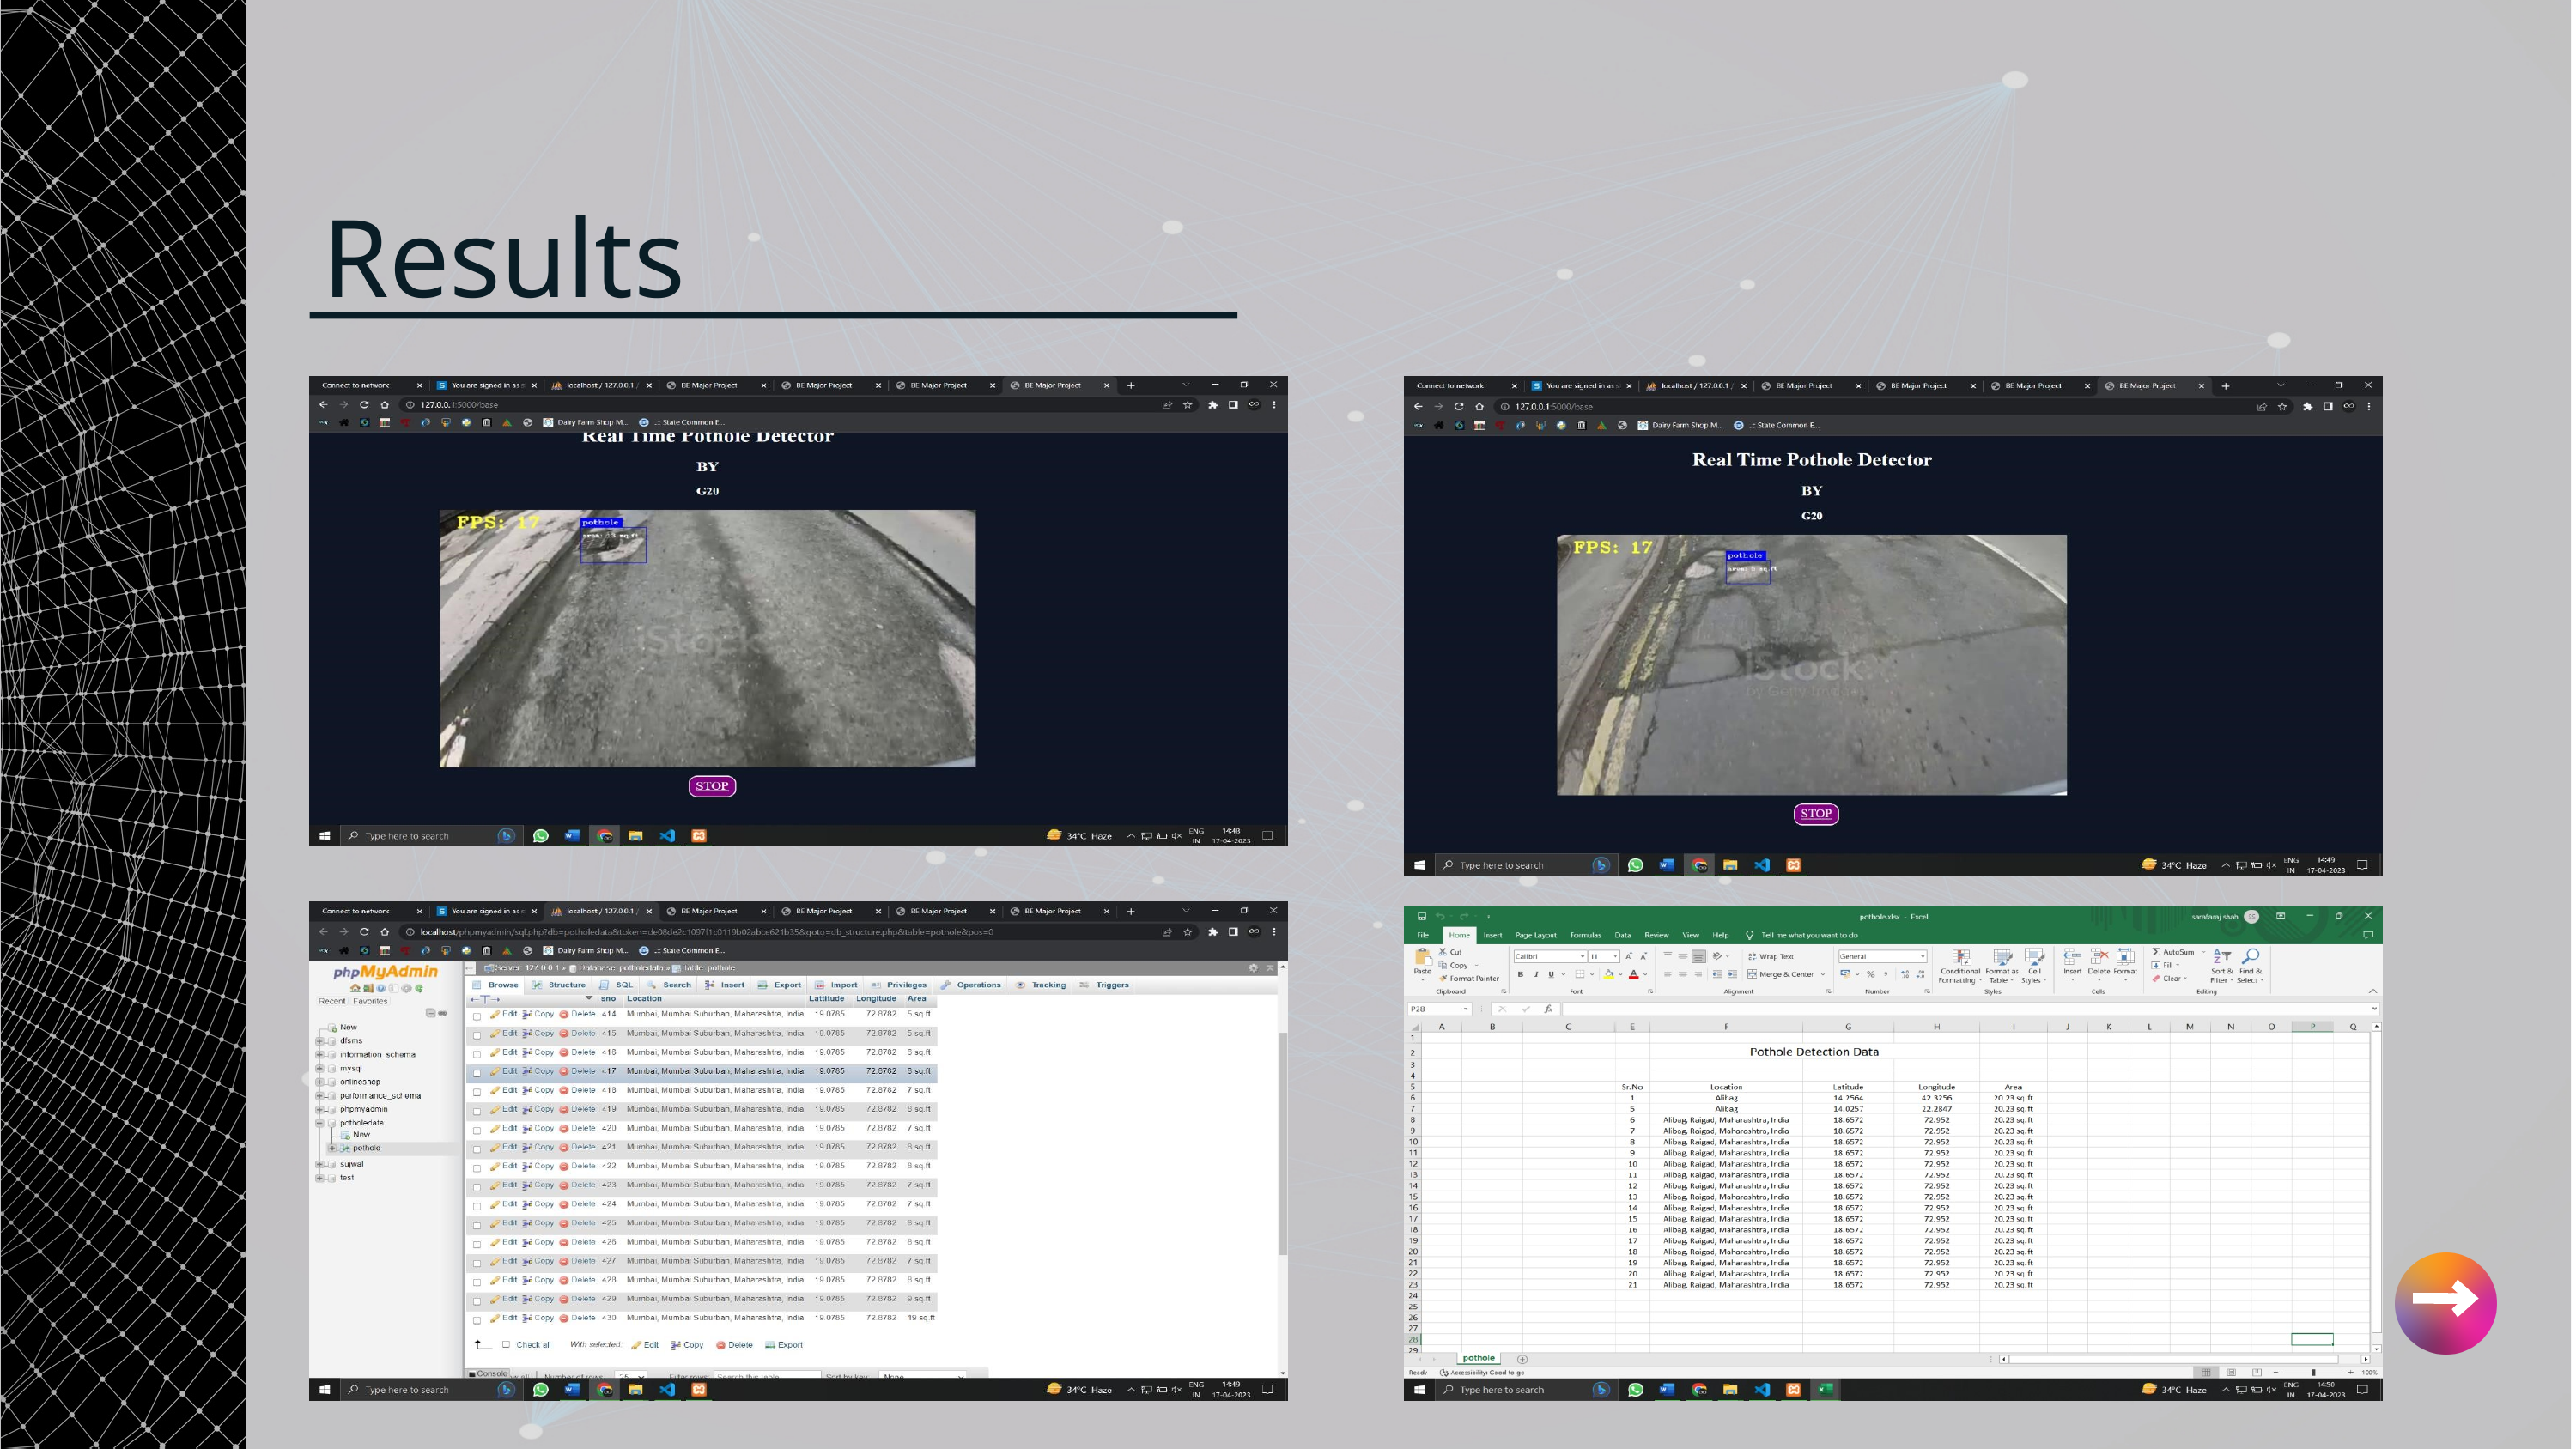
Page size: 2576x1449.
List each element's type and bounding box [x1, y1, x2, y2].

picture [246, 0, 2572, 1449]
text_box [0, 0, 246, 1449]
